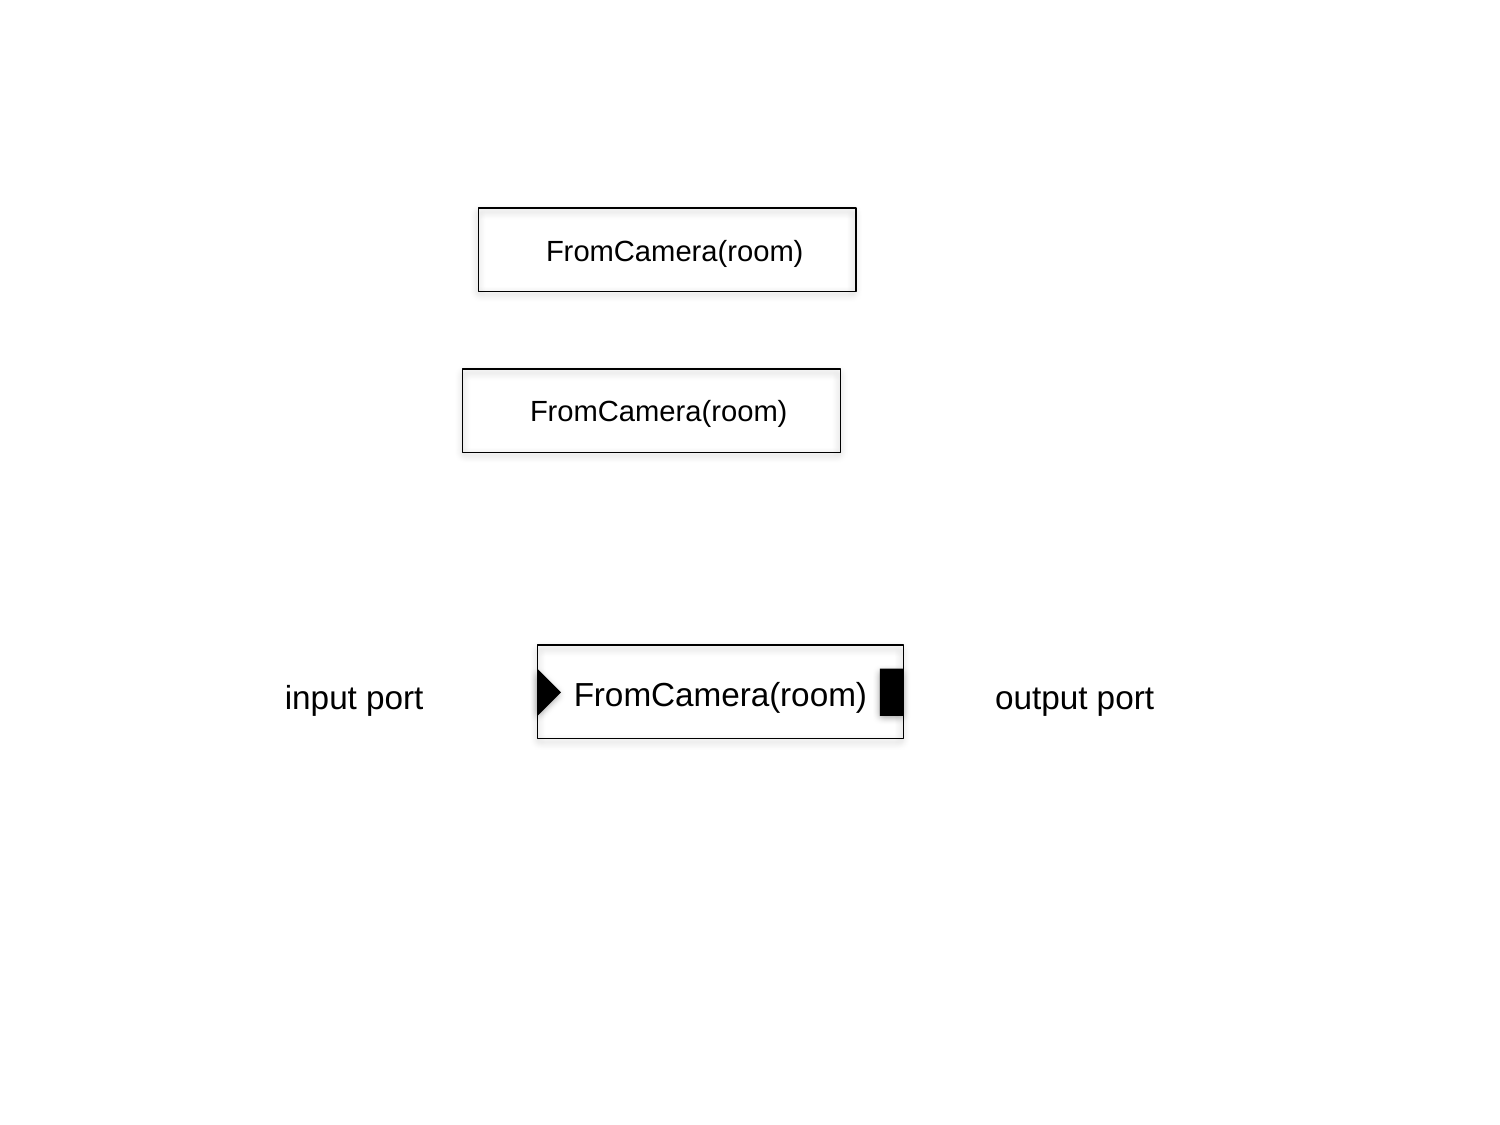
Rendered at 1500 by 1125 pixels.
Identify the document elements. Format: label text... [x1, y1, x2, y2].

text_box output port [962, 668, 1187, 724]
text_box [462, 368, 841, 453]
text_box [536, 668, 562, 717]
text_box FromCamera(room) [515, 385, 803, 435]
text_box [537, 644, 904, 665]
text_box [478, 207, 857, 292]
text_box FromCamera(room) [531, 224, 819, 275]
text_box input port [242, 668, 467, 724]
text_box [879, 668, 904, 717]
text_box [537, 721, 904, 739]
text_box FromCamera(room) [537, 665, 904, 721]
